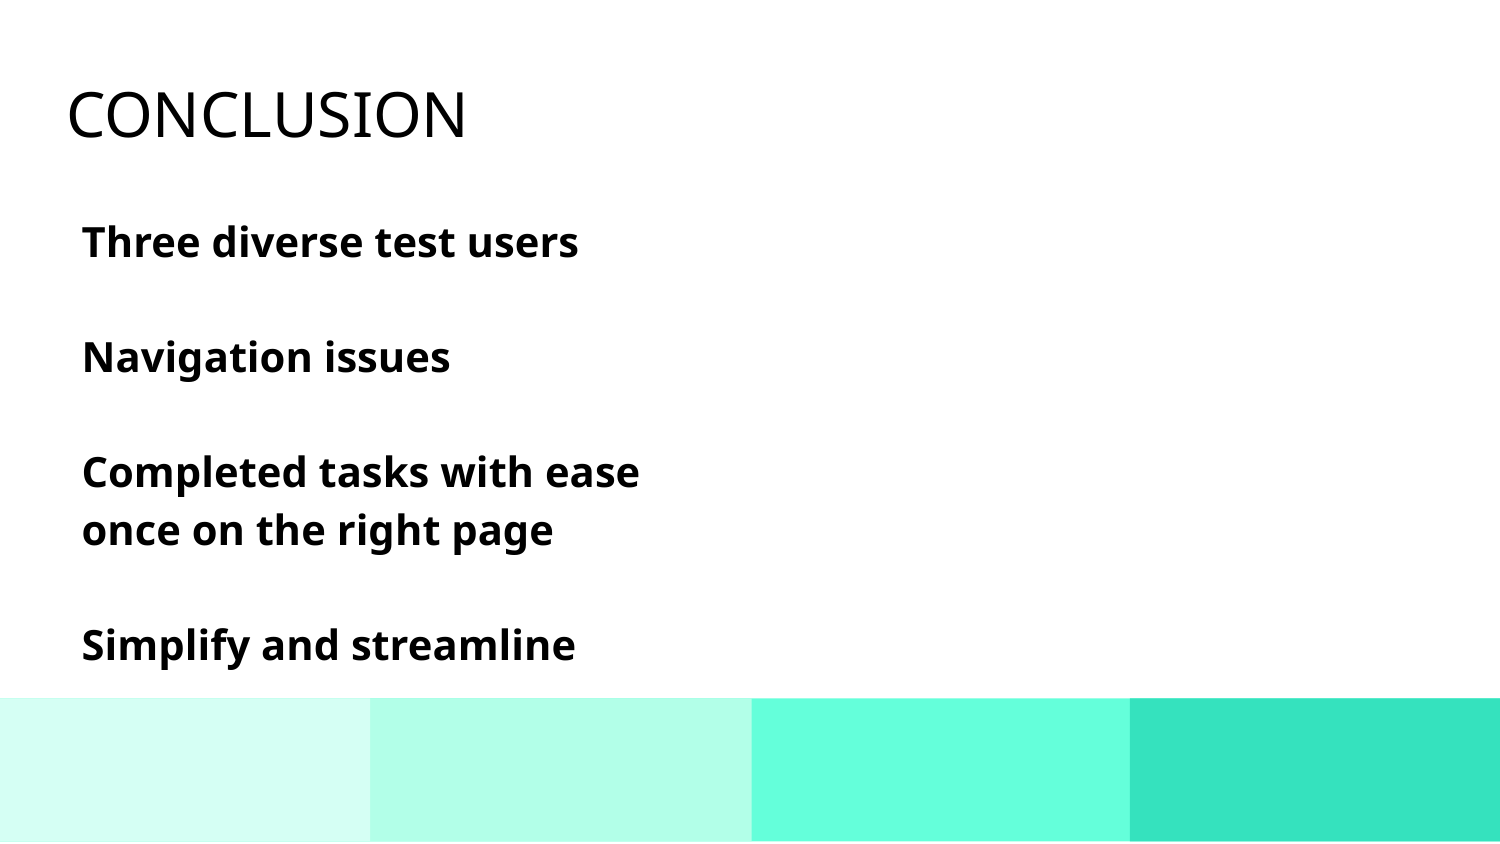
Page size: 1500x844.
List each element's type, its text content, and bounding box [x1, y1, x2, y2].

text_box [371, 698, 752, 842]
list Three diverse test users Navigation issues Completed tasks with ease once on the right page Simplify and streamline [66, 204, 752, 698]
text_box [1129, 698, 1500, 842]
text_box [0, 698, 371, 842]
text_box [752, 698, 1129, 842]
text_box CONCLUSION [51, 60, 824, 204]
